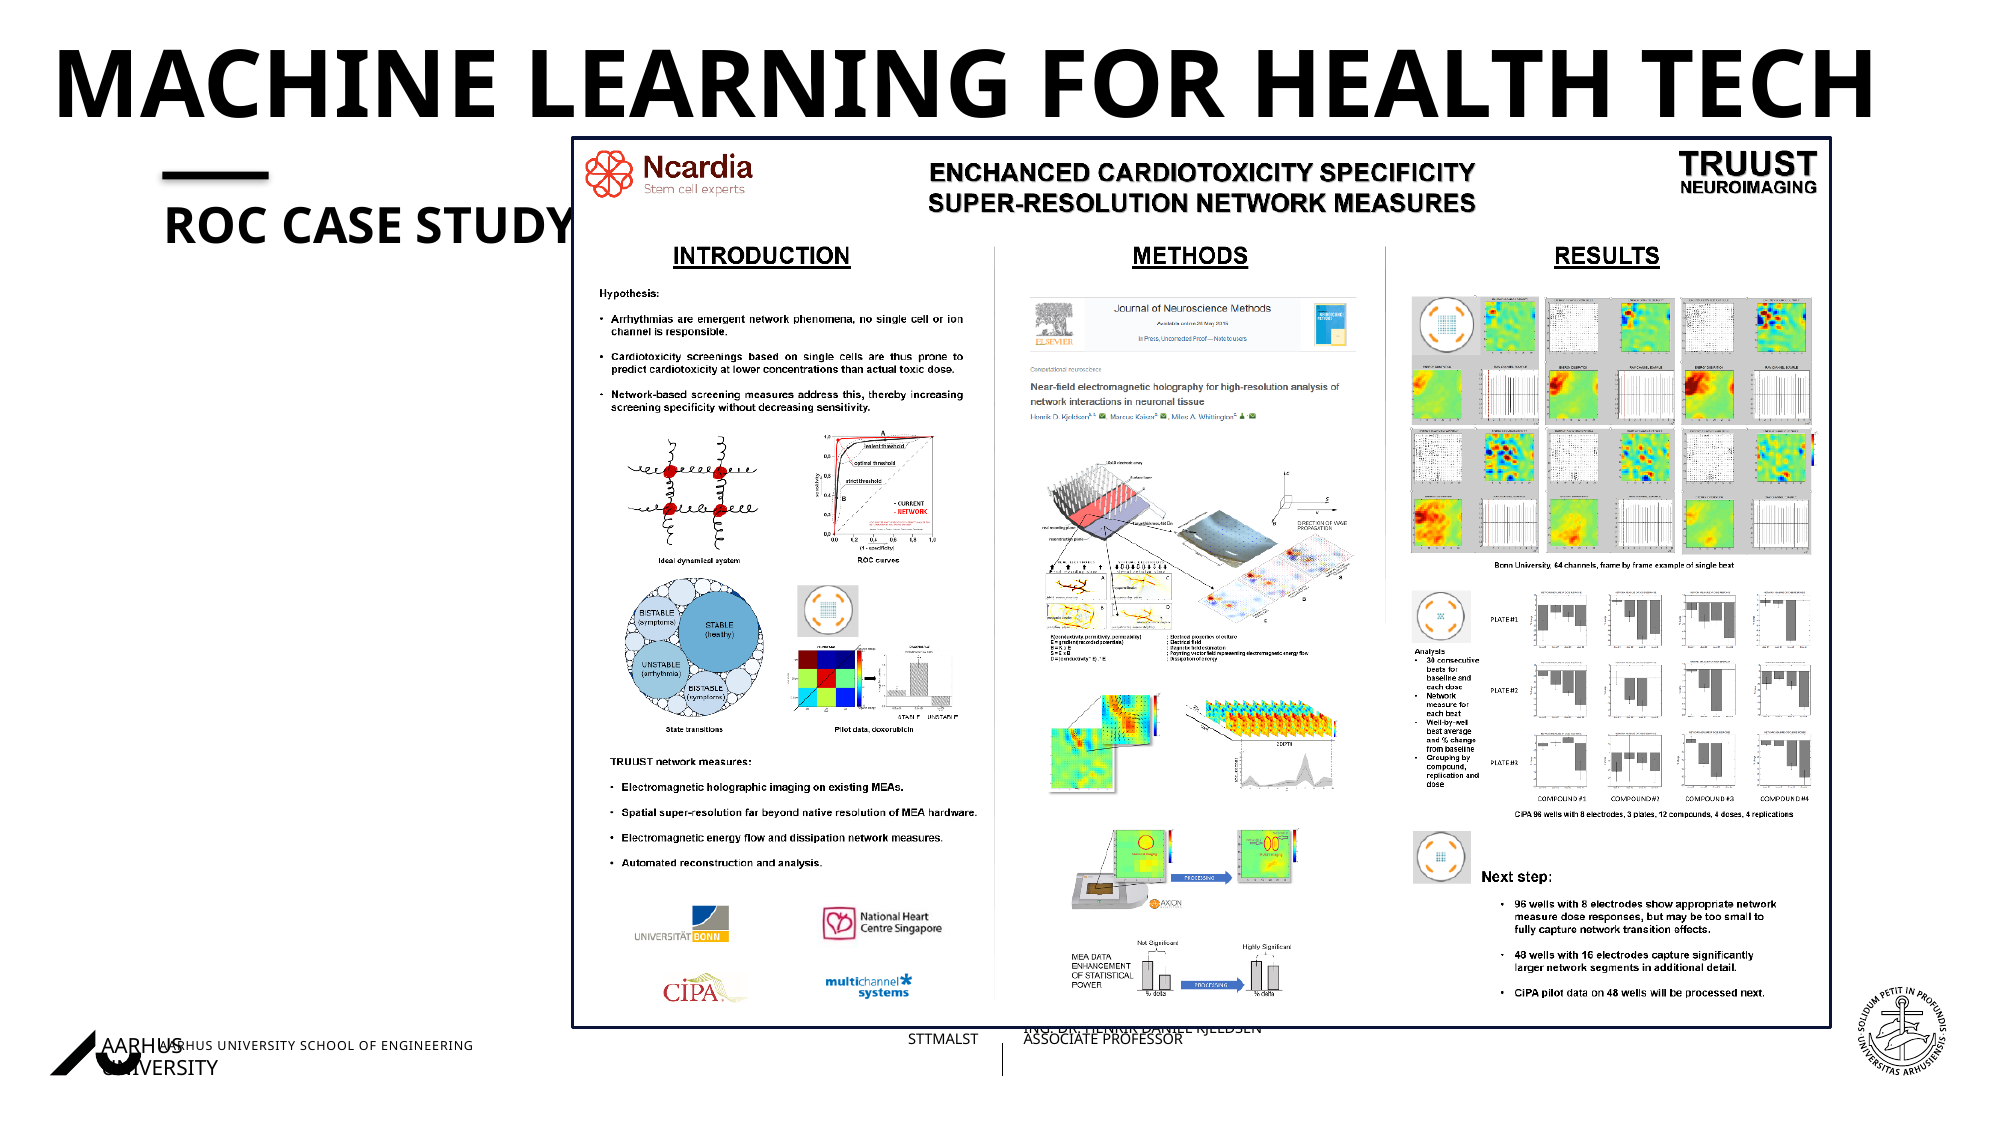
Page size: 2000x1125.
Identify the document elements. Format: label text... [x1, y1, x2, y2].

text_box ROC CASE STUDY [149, 186, 569, 261]
title MACHINE LEARNING for Health tech [51, 37, 1948, 162]
picture [574, 139, 1829, 1026]
